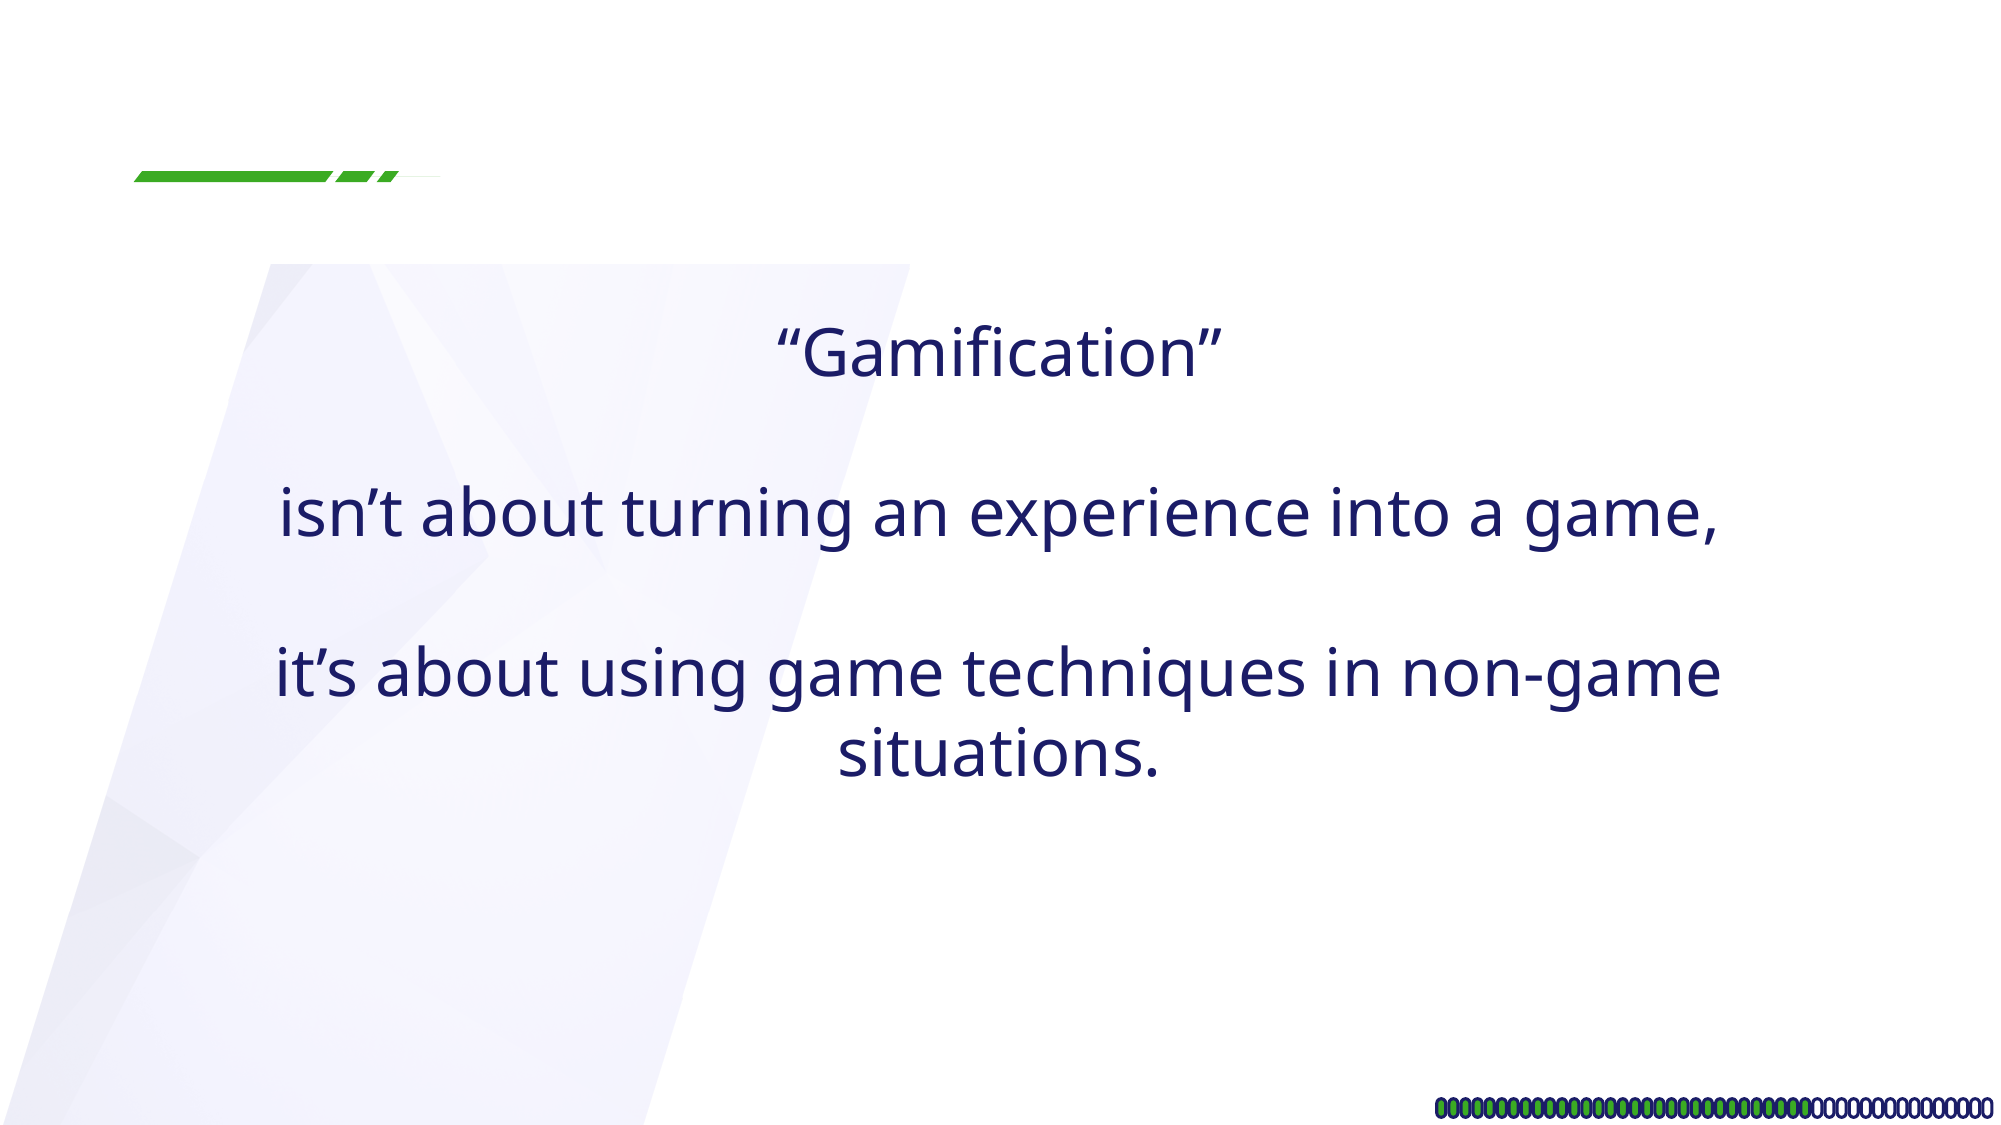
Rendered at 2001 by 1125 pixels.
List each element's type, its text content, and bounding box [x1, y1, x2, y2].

text_box [1569, 1098, 1579, 1118]
text_box [1764, 1098, 1774, 1118]
text_box [1473, 1098, 1483, 1118]
text_box [1703, 1098, 1713, 1118]
text_box [1897, 1098, 1908, 1118]
text_box [1885, 1098, 1895, 1118]
text_box [1958, 1098, 1968, 1118]
text_box [1521, 1098, 1531, 1118]
text_box [1448, 1098, 1458, 1118]
text_box [1739, 1098, 1749, 1118]
text_box [1922, 1098, 1932, 1118]
text_box [1436, 1098, 1446, 1118]
text_box [1800, 1098, 1810, 1118]
text_box [1545, 1098, 1555, 1118]
text_box [1824, 1098, 1835, 1118]
text_box [1788, 1098, 1798, 1118]
text_box [1606, 1098, 1616, 1118]
picture [2, 264, 910, 1125]
text_box [1642, 1098, 1652, 1118]
text_box [1533, 1098, 1543, 1118]
text_box [1618, 1098, 1628, 1118]
text_box [1509, 1098, 1519, 1118]
text_box [1910, 1098, 1920, 1118]
text_box [1849, 1098, 1859, 1118]
text_box [1679, 1098, 1689, 1118]
text_box [1715, 1098, 1725, 1118]
text_box [1776, 1098, 1786, 1118]
text_box [1581, 1098, 1591, 1118]
text_box [1485, 1098, 1495, 1118]
text_box [1812, 1098, 1822, 1118]
text_box [1667, 1098, 1677, 1118]
text_box [1970, 1098, 1980, 1118]
text_box “Gamification” isn’t about turning an experience into a game, it’s about using game techniques in non-game situations. [915, 302, 1895, 917]
text_box [1873, 1098, 1883, 1118]
text_box [1557, 1098, 1567, 1118]
text_box [1982, 1098, 1992, 1118]
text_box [131, 169, 442, 183]
text_box [1461, 1098, 1471, 1118]
text_box [1630, 1098, 1640, 1118]
text_box [1594, 1098, 1604, 1118]
text_box [1837, 1098, 1847, 1118]
text_box [1727, 1098, 1737, 1118]
text_box [1934, 1098, 1944, 1118]
text_box [1752, 1098, 1762, 1118]
text_box [1691, 1098, 1701, 1118]
text_box [1497, 1098, 1507, 1118]
text_box [1861, 1098, 1871, 1118]
text_box [1946, 1098, 1956, 1118]
text_box [1654, 1098, 1664, 1118]
